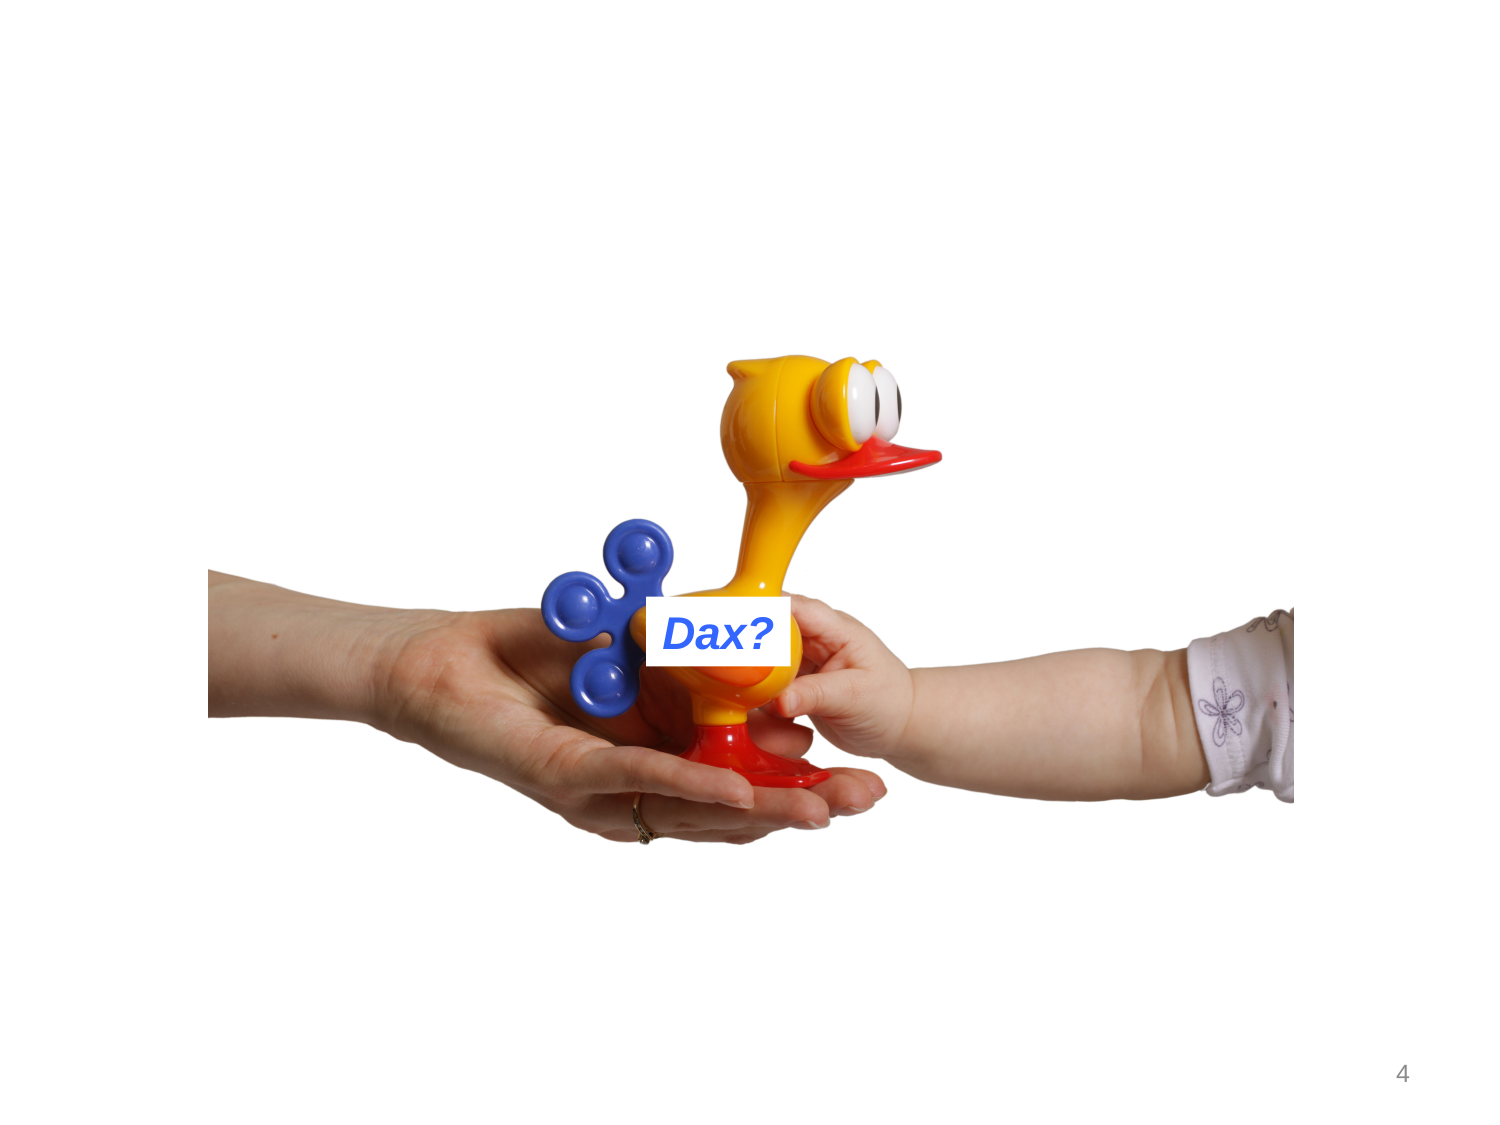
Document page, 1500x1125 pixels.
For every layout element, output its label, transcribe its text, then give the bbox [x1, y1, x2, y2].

slide_number 4 [1074, 1042, 1425, 1103]
picture [208, 238, 1294, 930]
